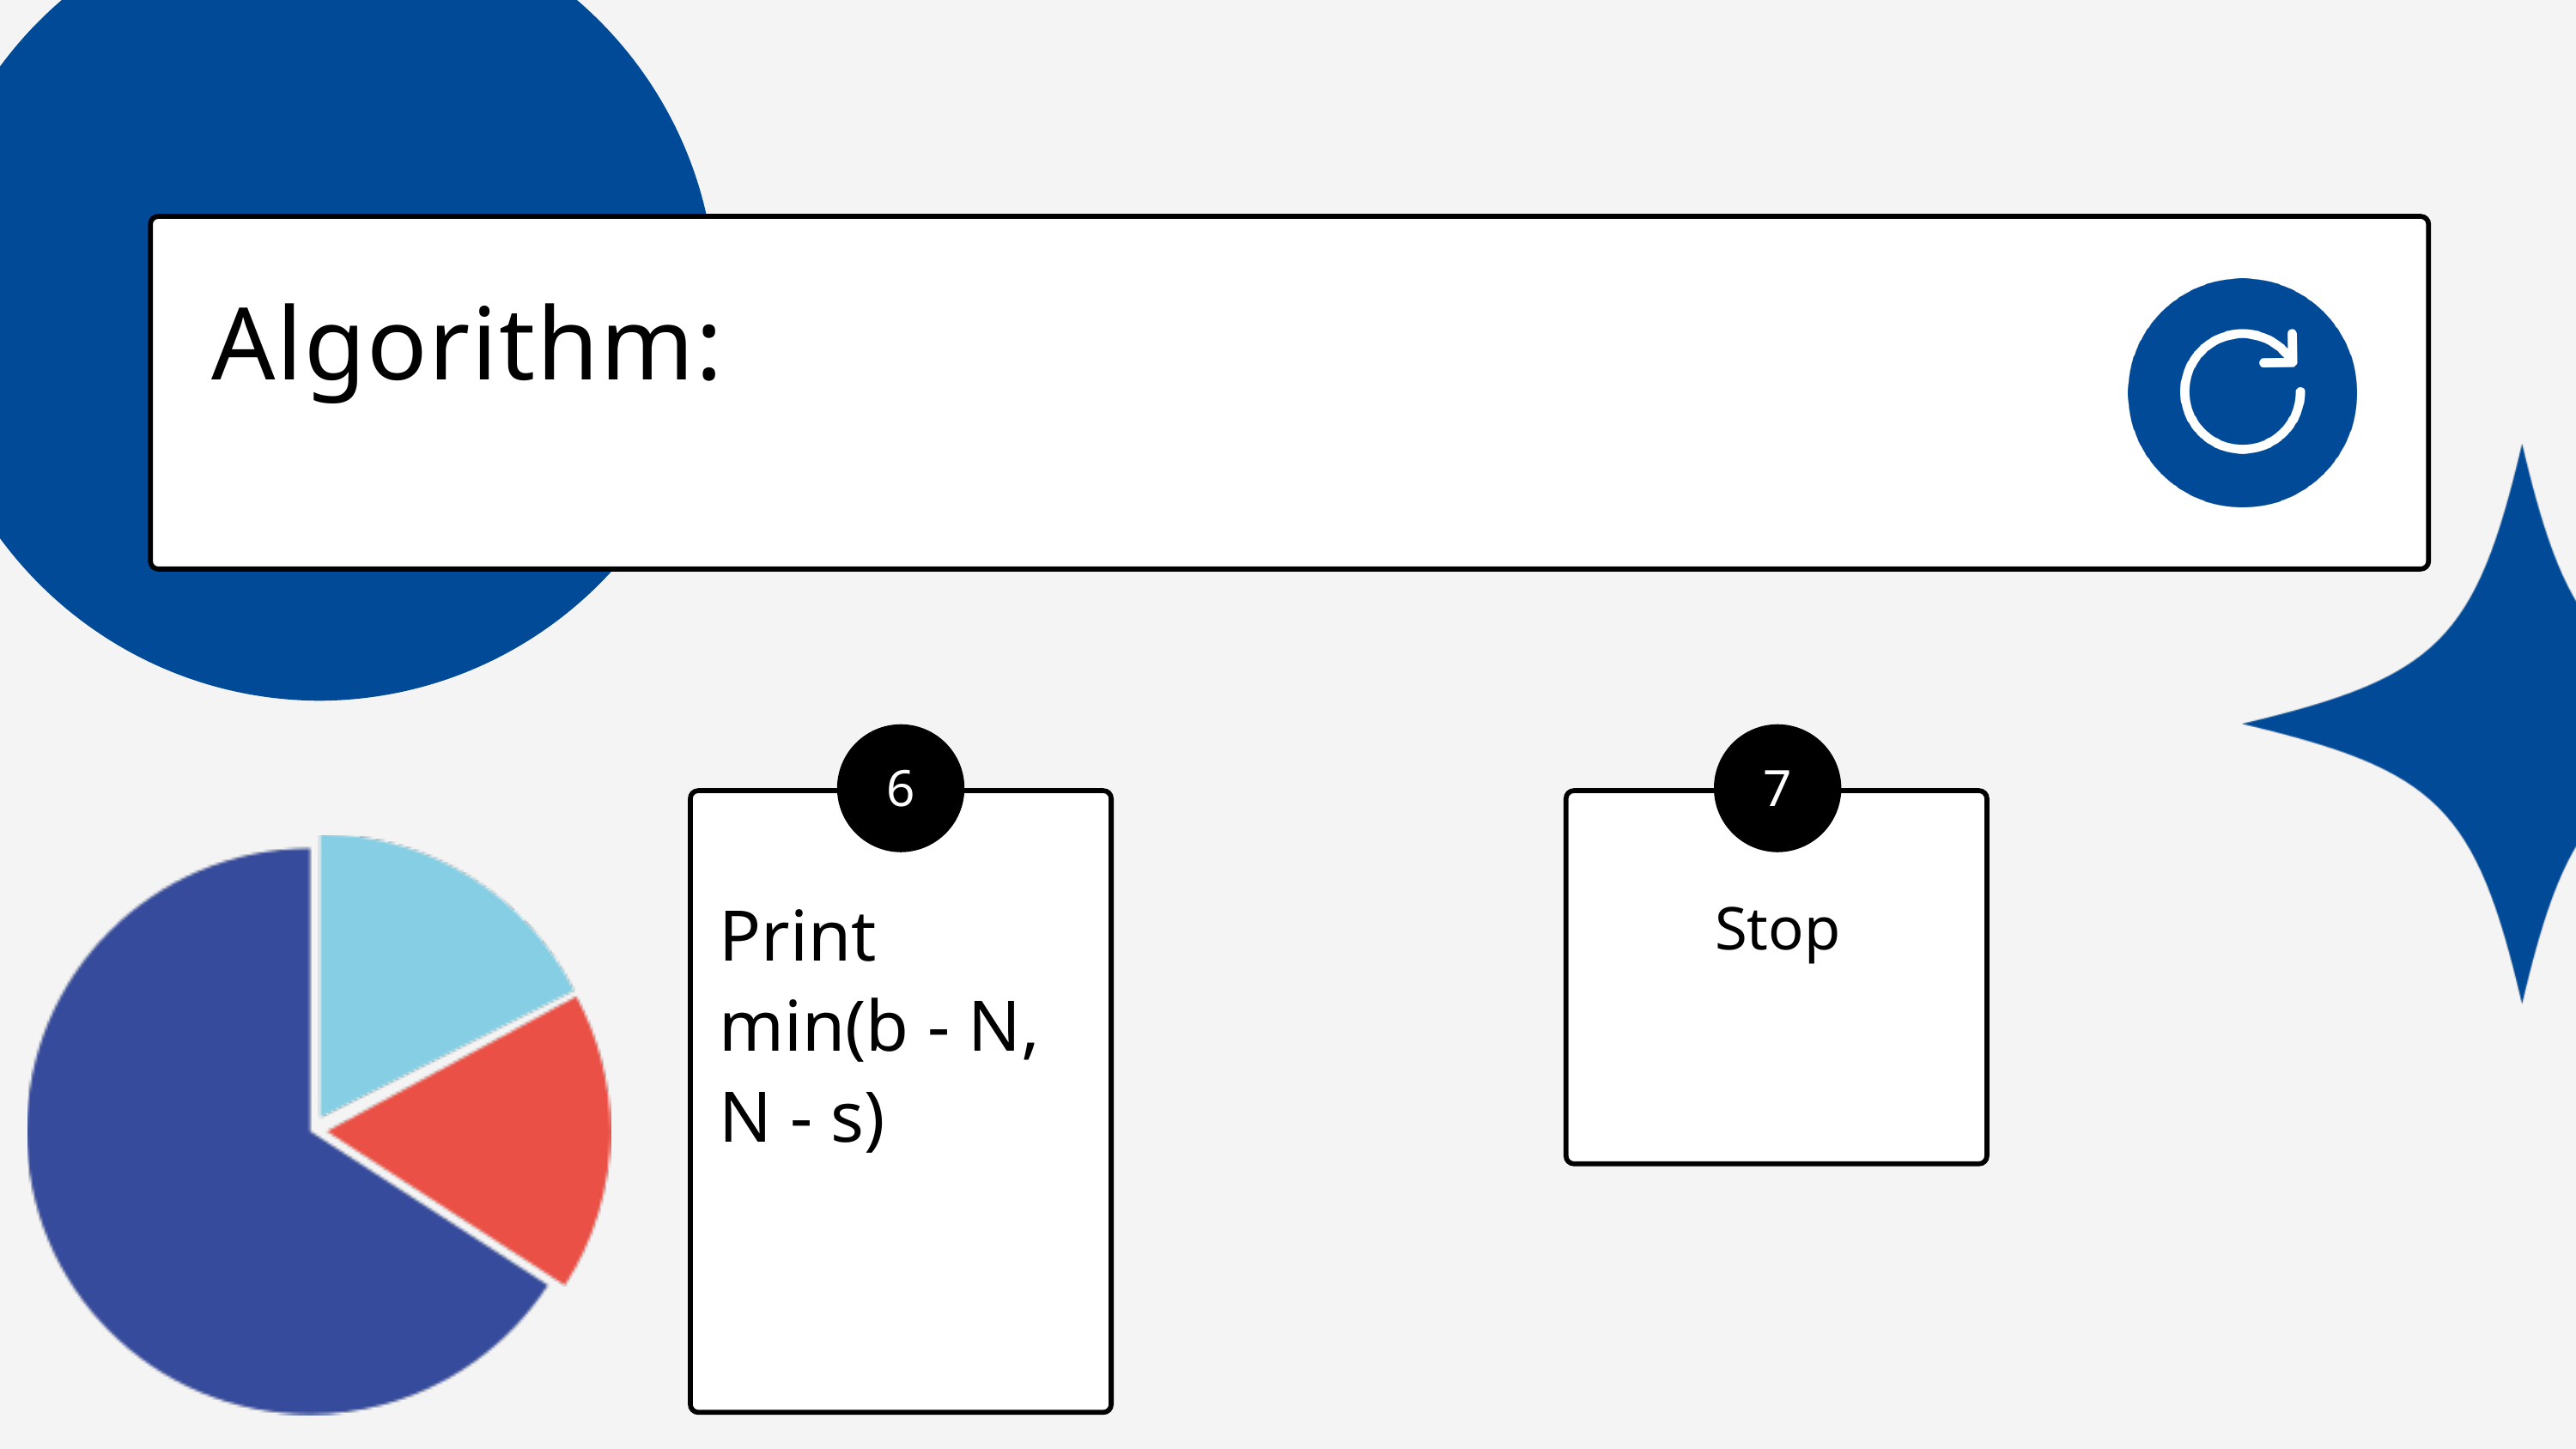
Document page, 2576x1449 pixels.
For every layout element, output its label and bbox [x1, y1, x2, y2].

text_box [1563, 787, 1990, 1167]
text_box [836, 724, 965, 852]
picture [27, 834, 611, 1416]
picture [2242, 444, 2576, 1004]
text_box [0, 0, 719, 701]
text_box [1713, 724, 1842, 852]
text_box [147, 213, 2432, 572]
text_box [687, 787, 1115, 1416]
picture [2128, 278, 2357, 507]
